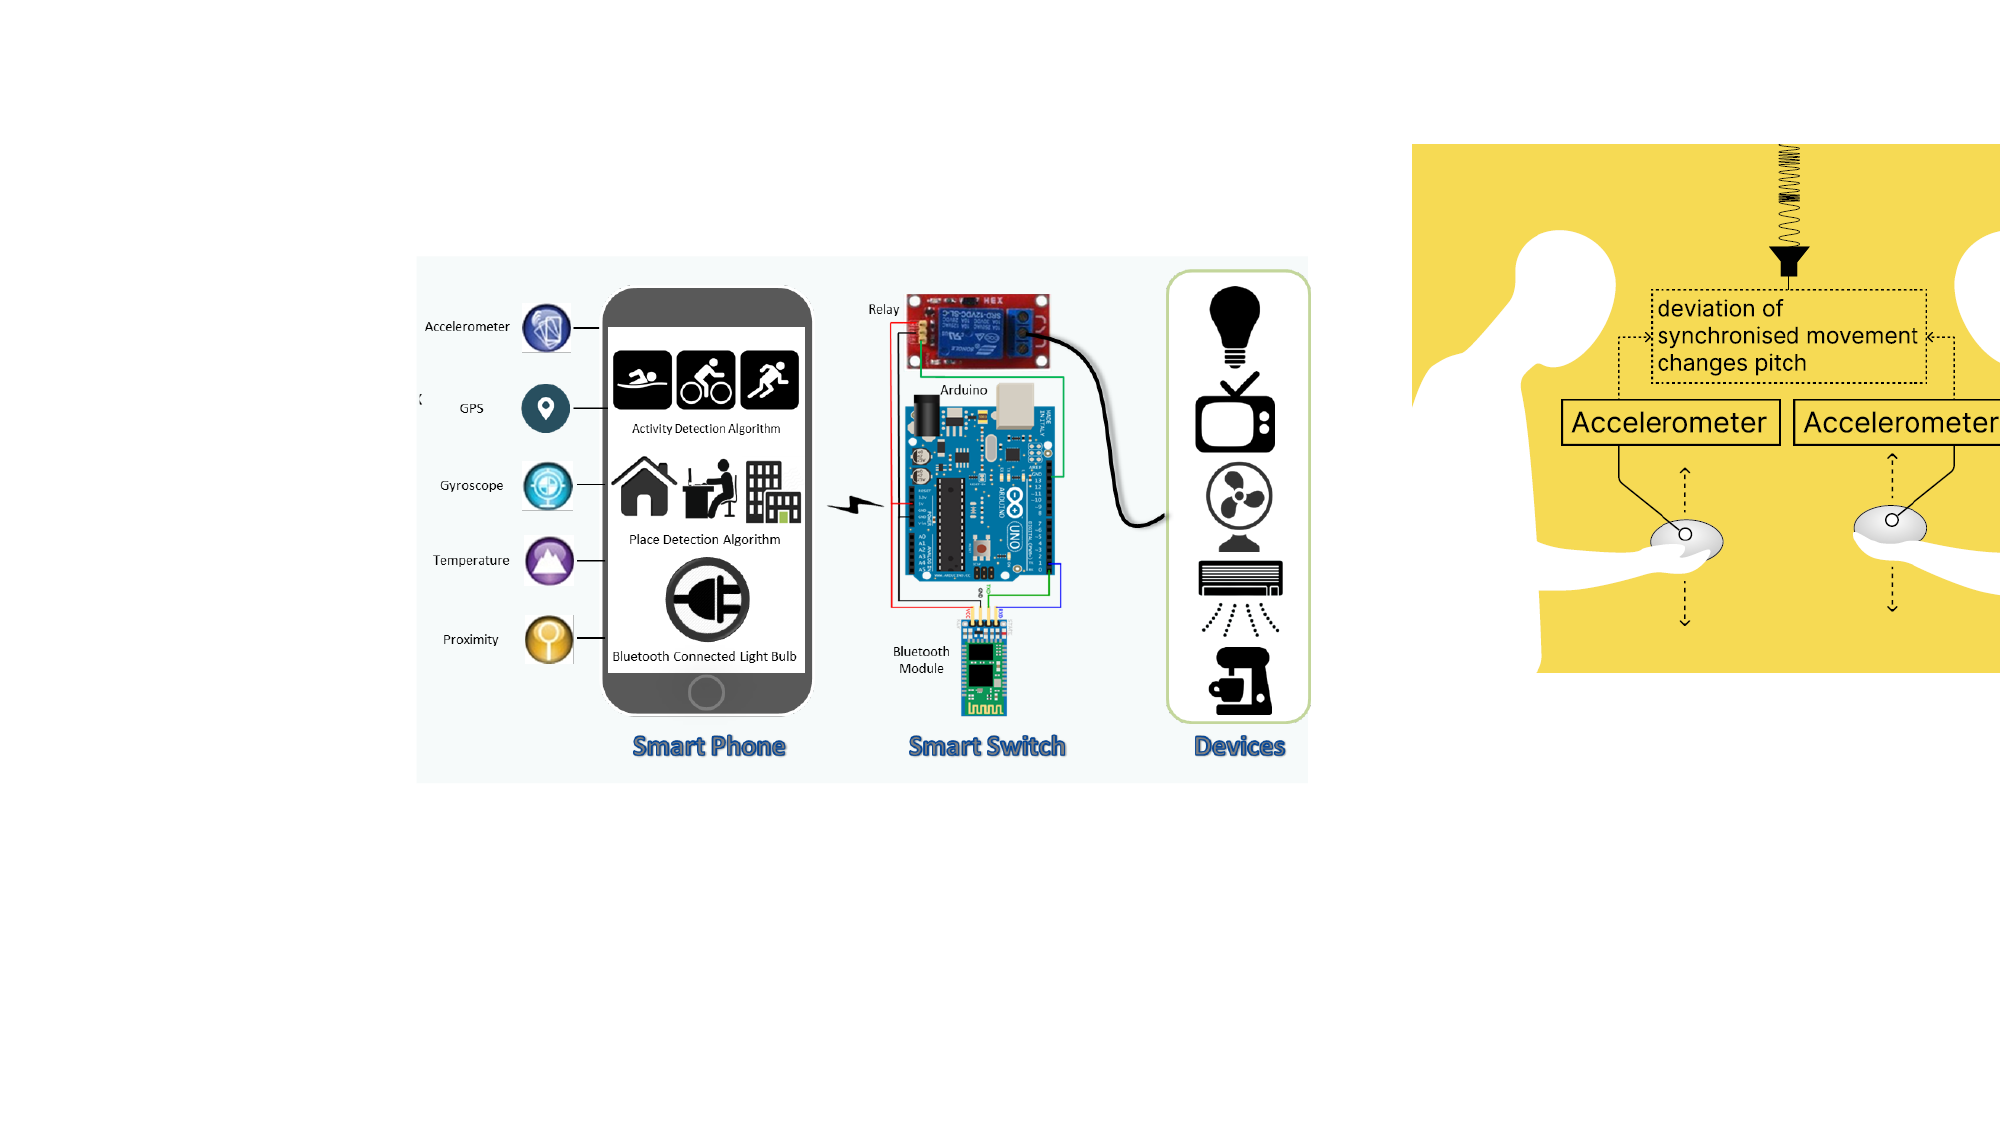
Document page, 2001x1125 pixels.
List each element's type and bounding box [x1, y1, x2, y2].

picture [1412, 144, 2000, 673]
text_box [416, 255, 1309, 784]
picture [419, 269, 1311, 768]
